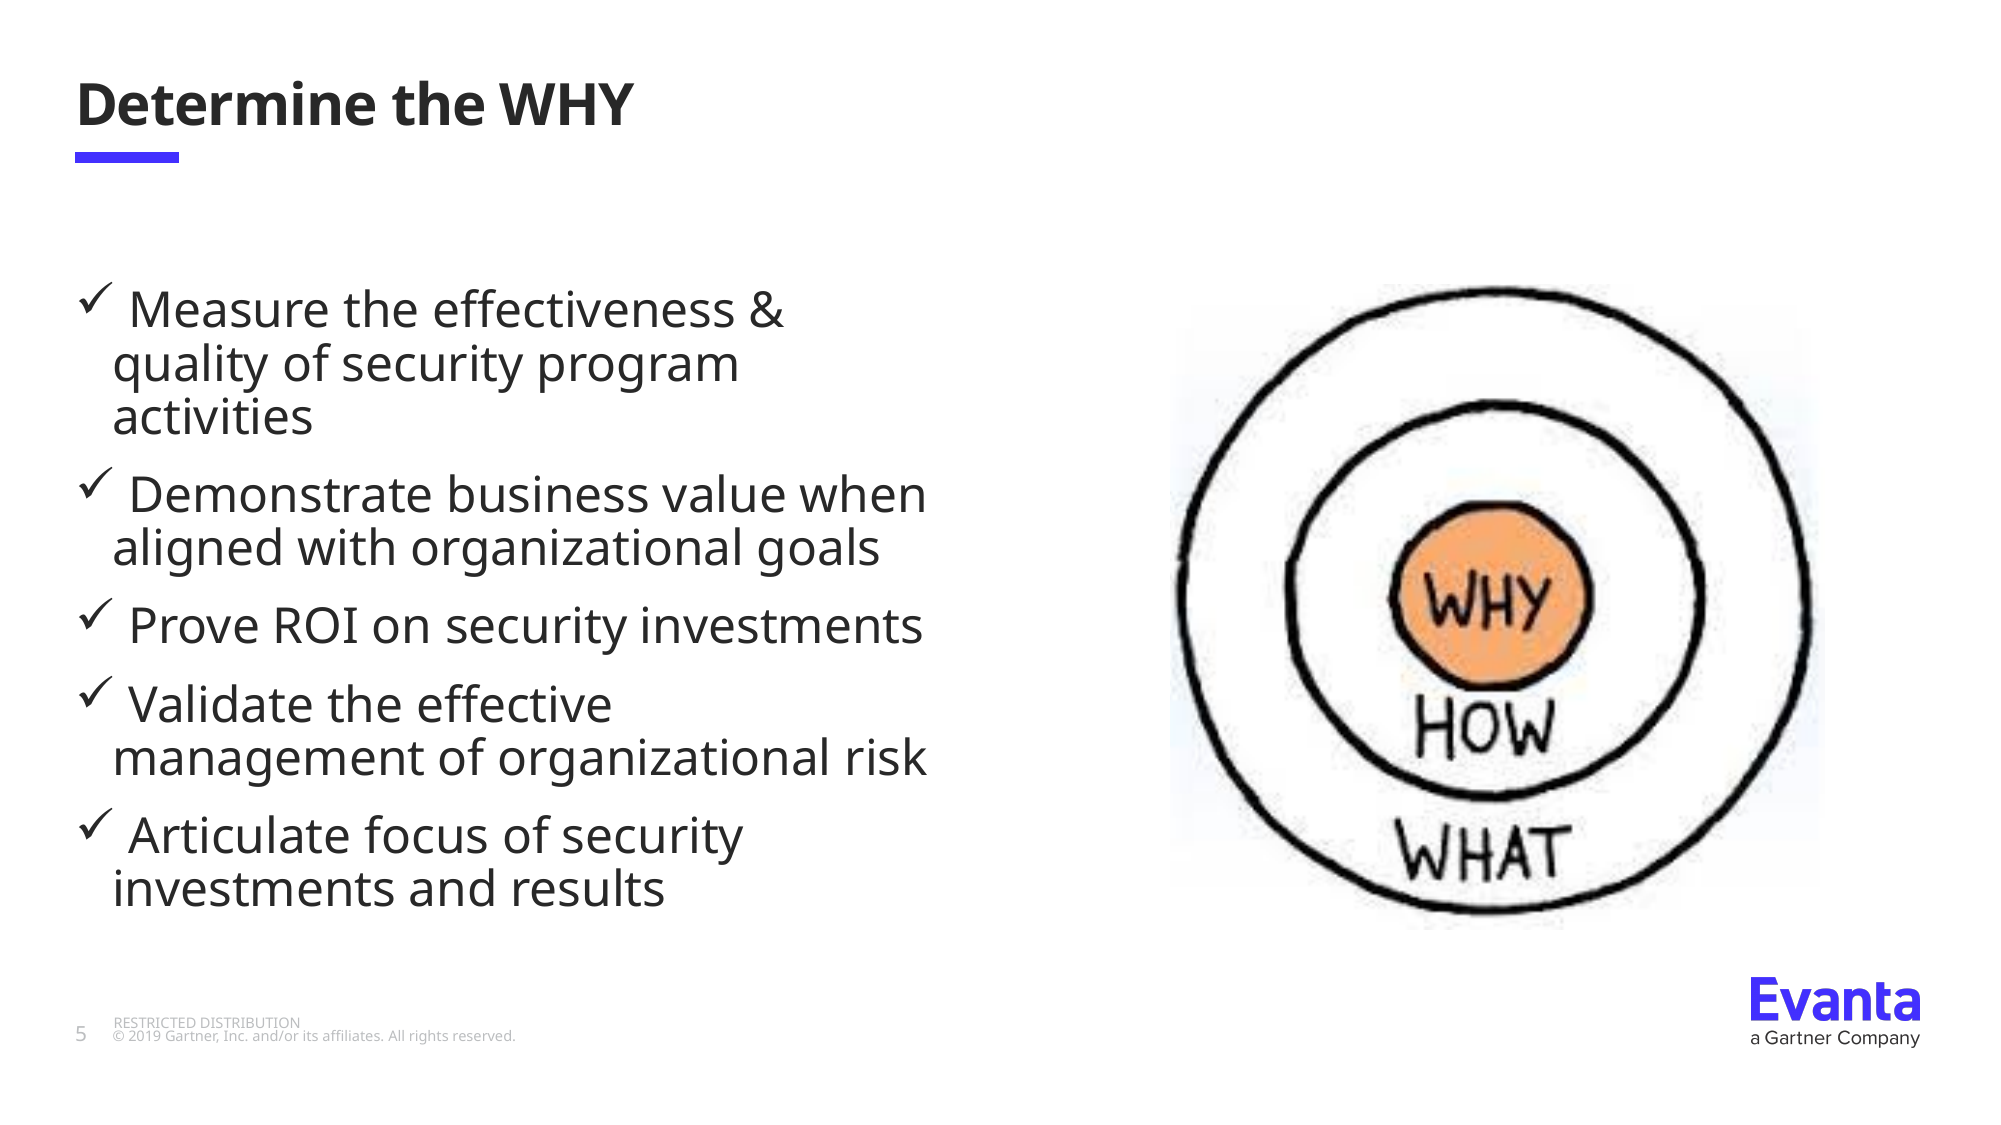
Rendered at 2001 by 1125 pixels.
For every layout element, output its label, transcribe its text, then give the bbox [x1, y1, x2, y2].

picture [1170, 284, 1825, 930]
picture [1751, 977, 1920, 1048]
title Determine the WHY [75, 75, 1921, 150]
list Measure the effectiveness & quality of security program activities Demonstrate business value when aligned with organizational goals Prove ROI on security investments Validate the effective management of organizational risk Articulate focus of security investments and results [75, 285, 930, 930]
